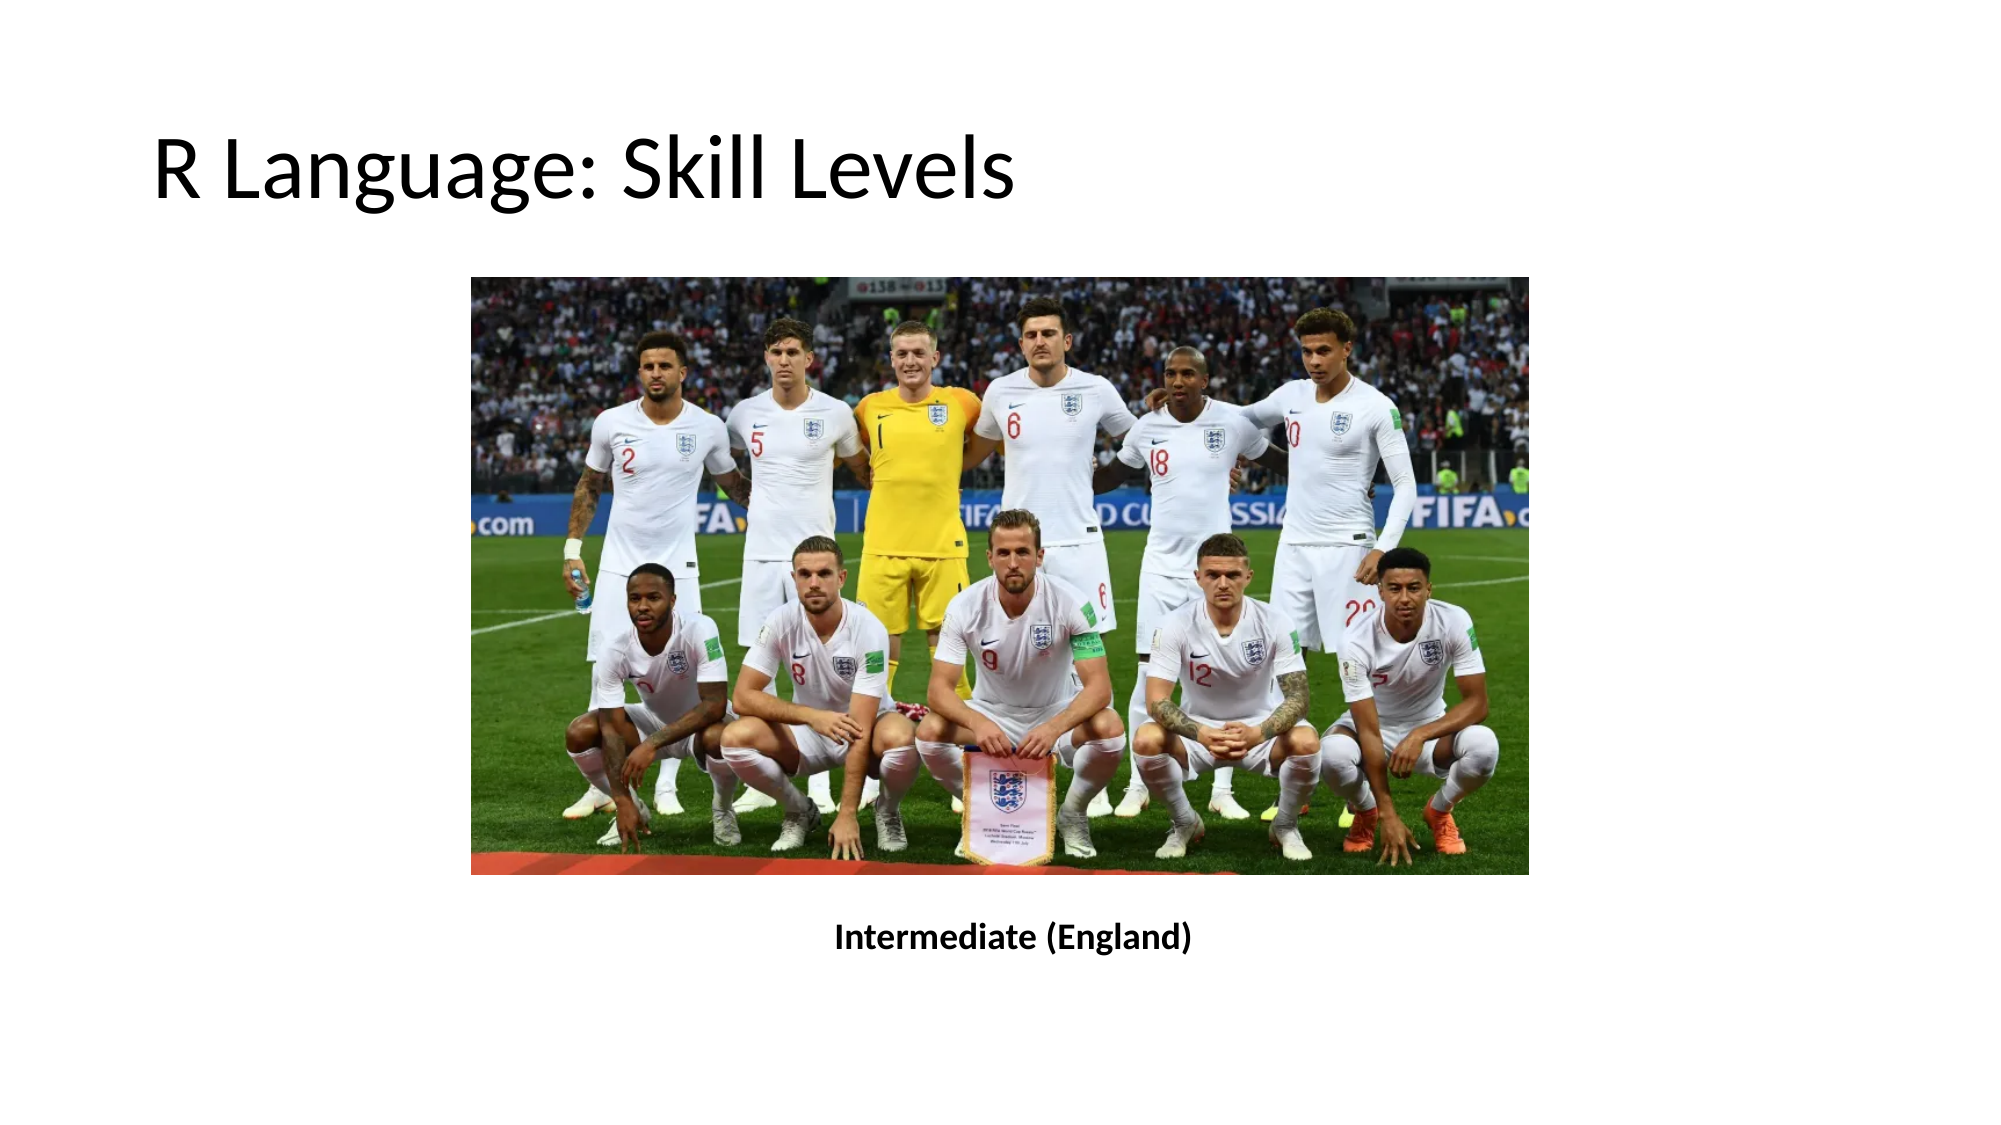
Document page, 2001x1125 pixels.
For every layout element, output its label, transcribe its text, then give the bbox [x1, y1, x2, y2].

picture [471, 277, 1529, 875]
title R Language: Skill Levels [137, 59, 1863, 278]
text_box Intermediate (England) [548, 904, 1480, 965]
